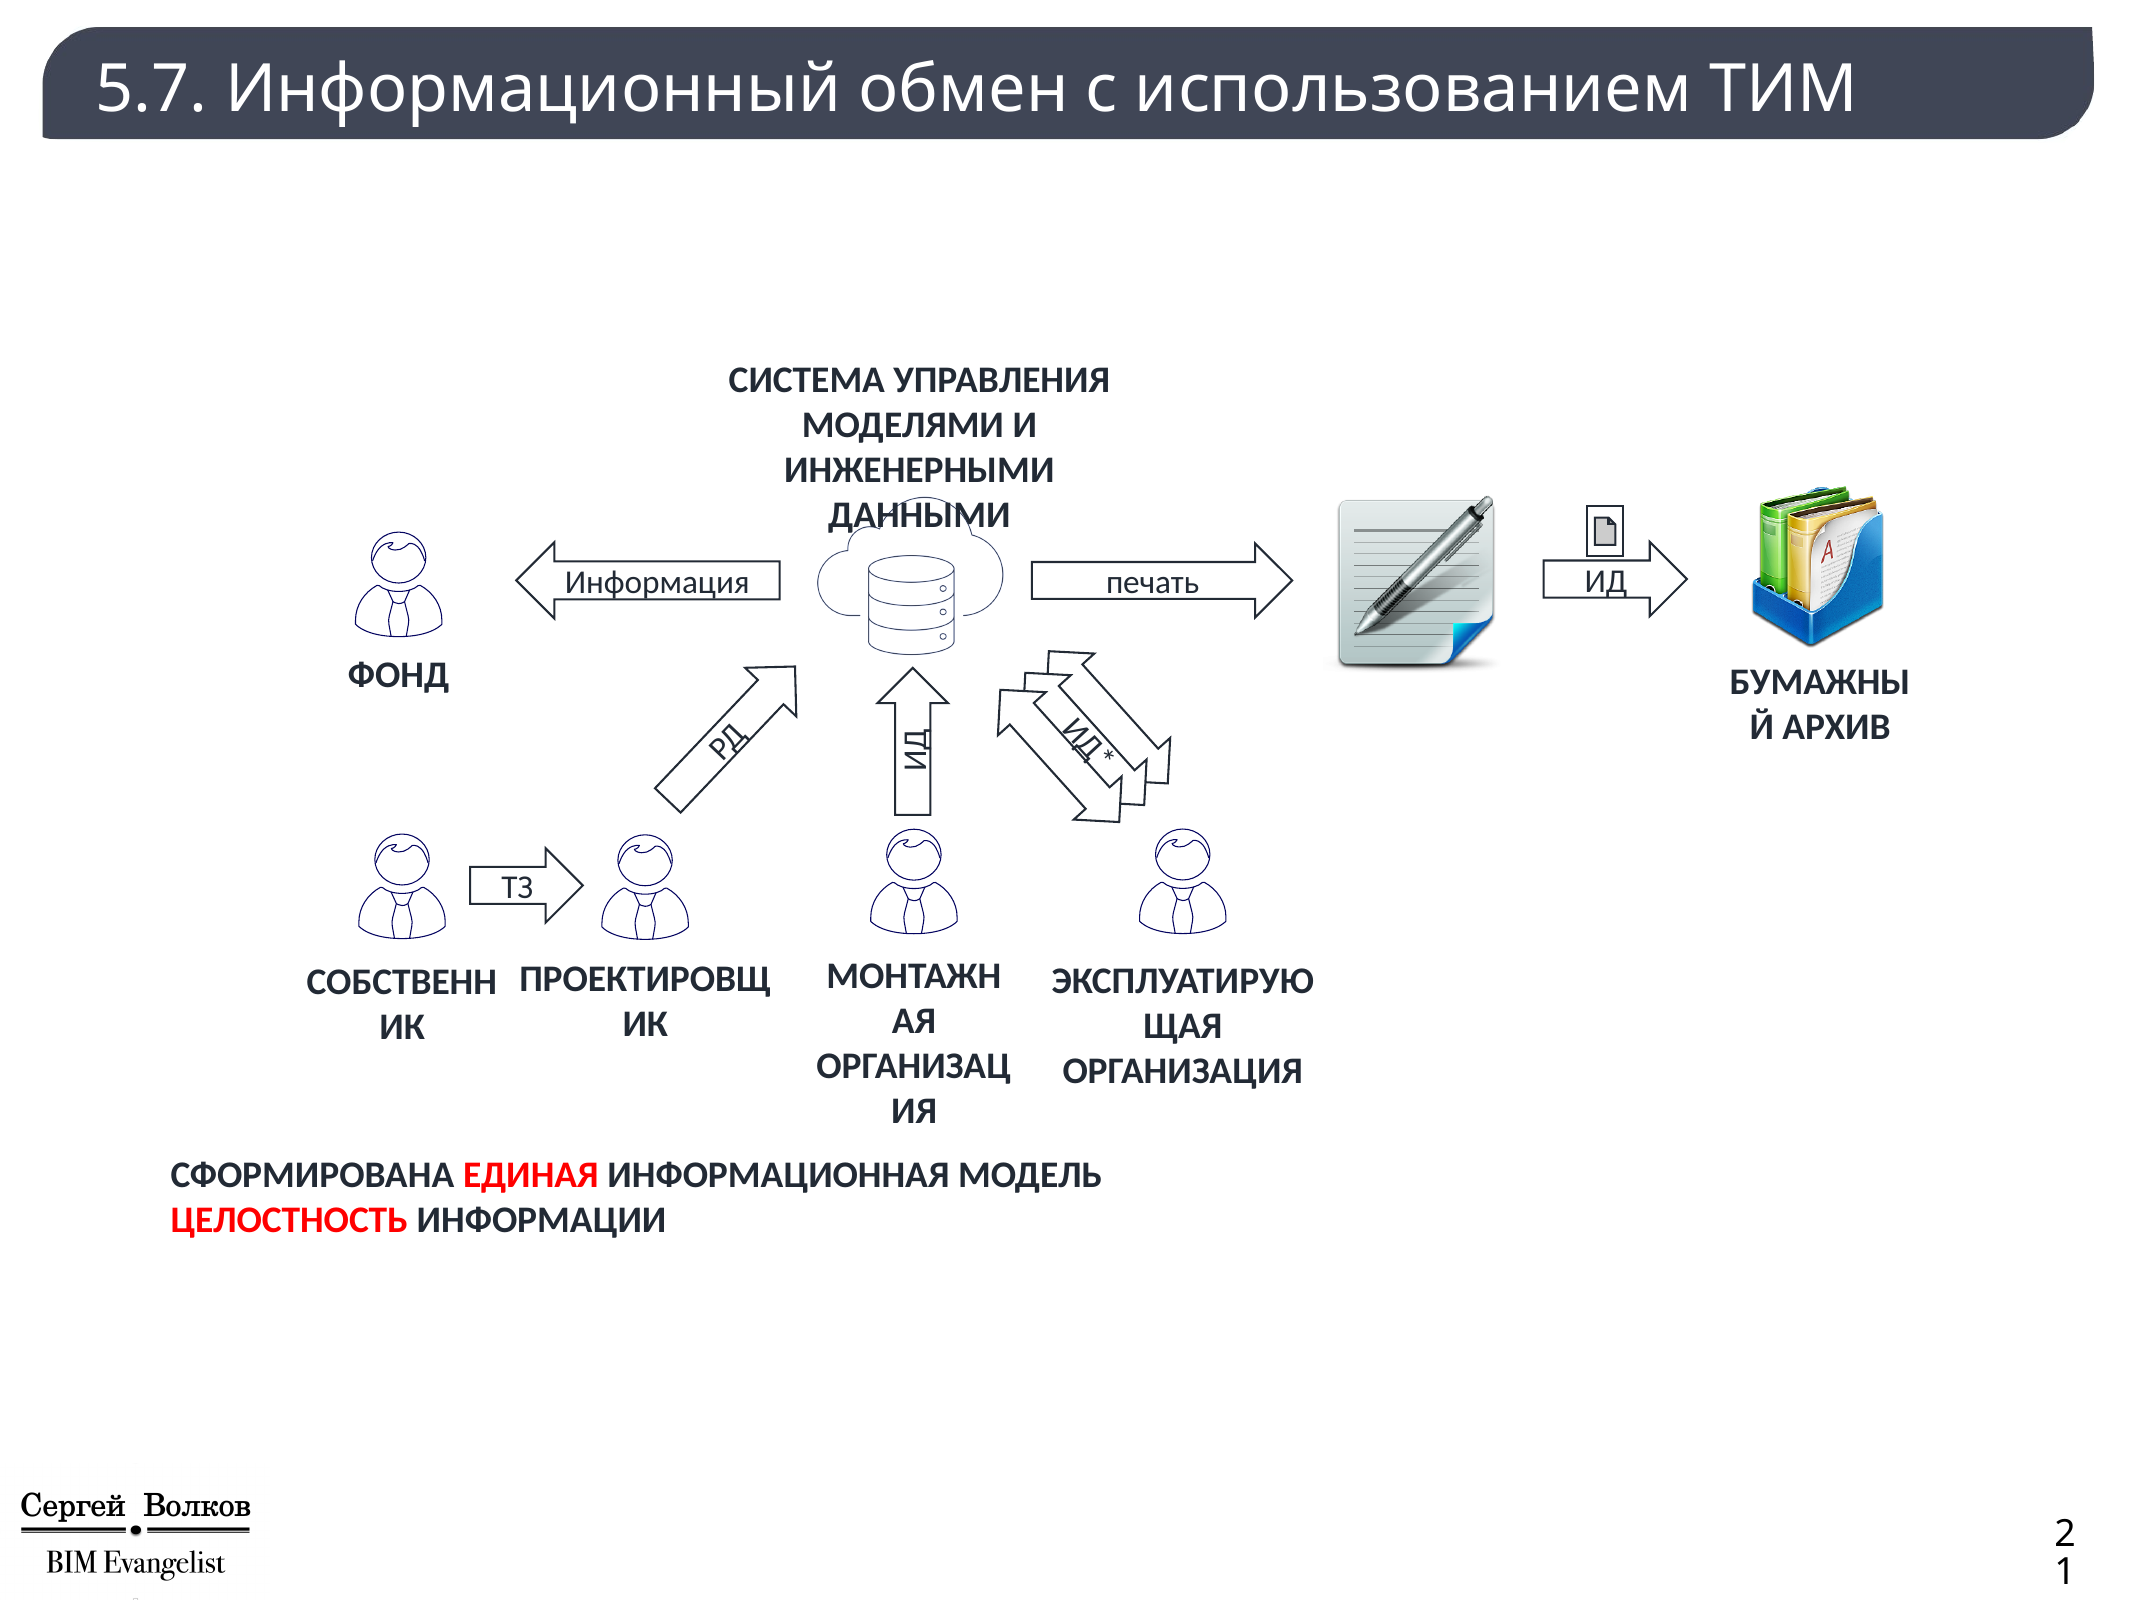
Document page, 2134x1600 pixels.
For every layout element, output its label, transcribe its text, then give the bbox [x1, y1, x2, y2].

text_box [1047, 651, 1171, 784]
text_box ИД* [1040, 691, 1141, 795]
text_box Монтажная организация [800, 943, 1028, 1139]
text_box РД [654, 666, 797, 813]
picture [0, 1462, 270, 1600]
text_box [886, 829, 942, 881]
text_box [371, 532, 426, 584]
text_box [1139, 882, 1226, 934]
text_box печать [1031, 543, 1293, 618]
text_box [358, 887, 446, 939]
text_box [1155, 829, 1210, 880]
text_box [1586, 506, 1624, 557]
picture [1734, 485, 1901, 652]
text_box Сформирована единая информационная модель Целостность информации [155, 1142, 1158, 1248]
slide_number 21 [2045, 1500, 2087, 1565]
picture [1323, 488, 1508, 673]
text_box [601, 888, 689, 940]
list 5.7. Информационный обмен с использованием ТИМ [86, 35, 2047, 134]
text_box Проектировщик [504, 946, 787, 1051]
text_box Эксплуатирующая организация [1023, 948, 1342, 1099]
text_box Система управления моделями и инженерными данными [695, 347, 1144, 543]
text_box [617, 834, 673, 886]
text_box Бумажный Архив [1711, 649, 1930, 755]
picture [808, 483, 1011, 669]
text_box Собственник [288, 949, 516, 1055]
text_box ТЗ [470, 848, 583, 923]
text_box Информация [516, 542, 780, 619]
text_box [997, 689, 1122, 823]
text_box [870, 882, 958, 934]
text_box [1121, 759, 1147, 806]
text_box Фонд [318, 642, 479, 702]
text_box [374, 834, 430, 886]
text_box ИД [877, 676, 949, 815]
text_box [355, 585, 442, 637]
text_box [1024, 672, 1071, 719]
text_box ИД [1543, 541, 1687, 617]
picture [38, 26, 2095, 143]
